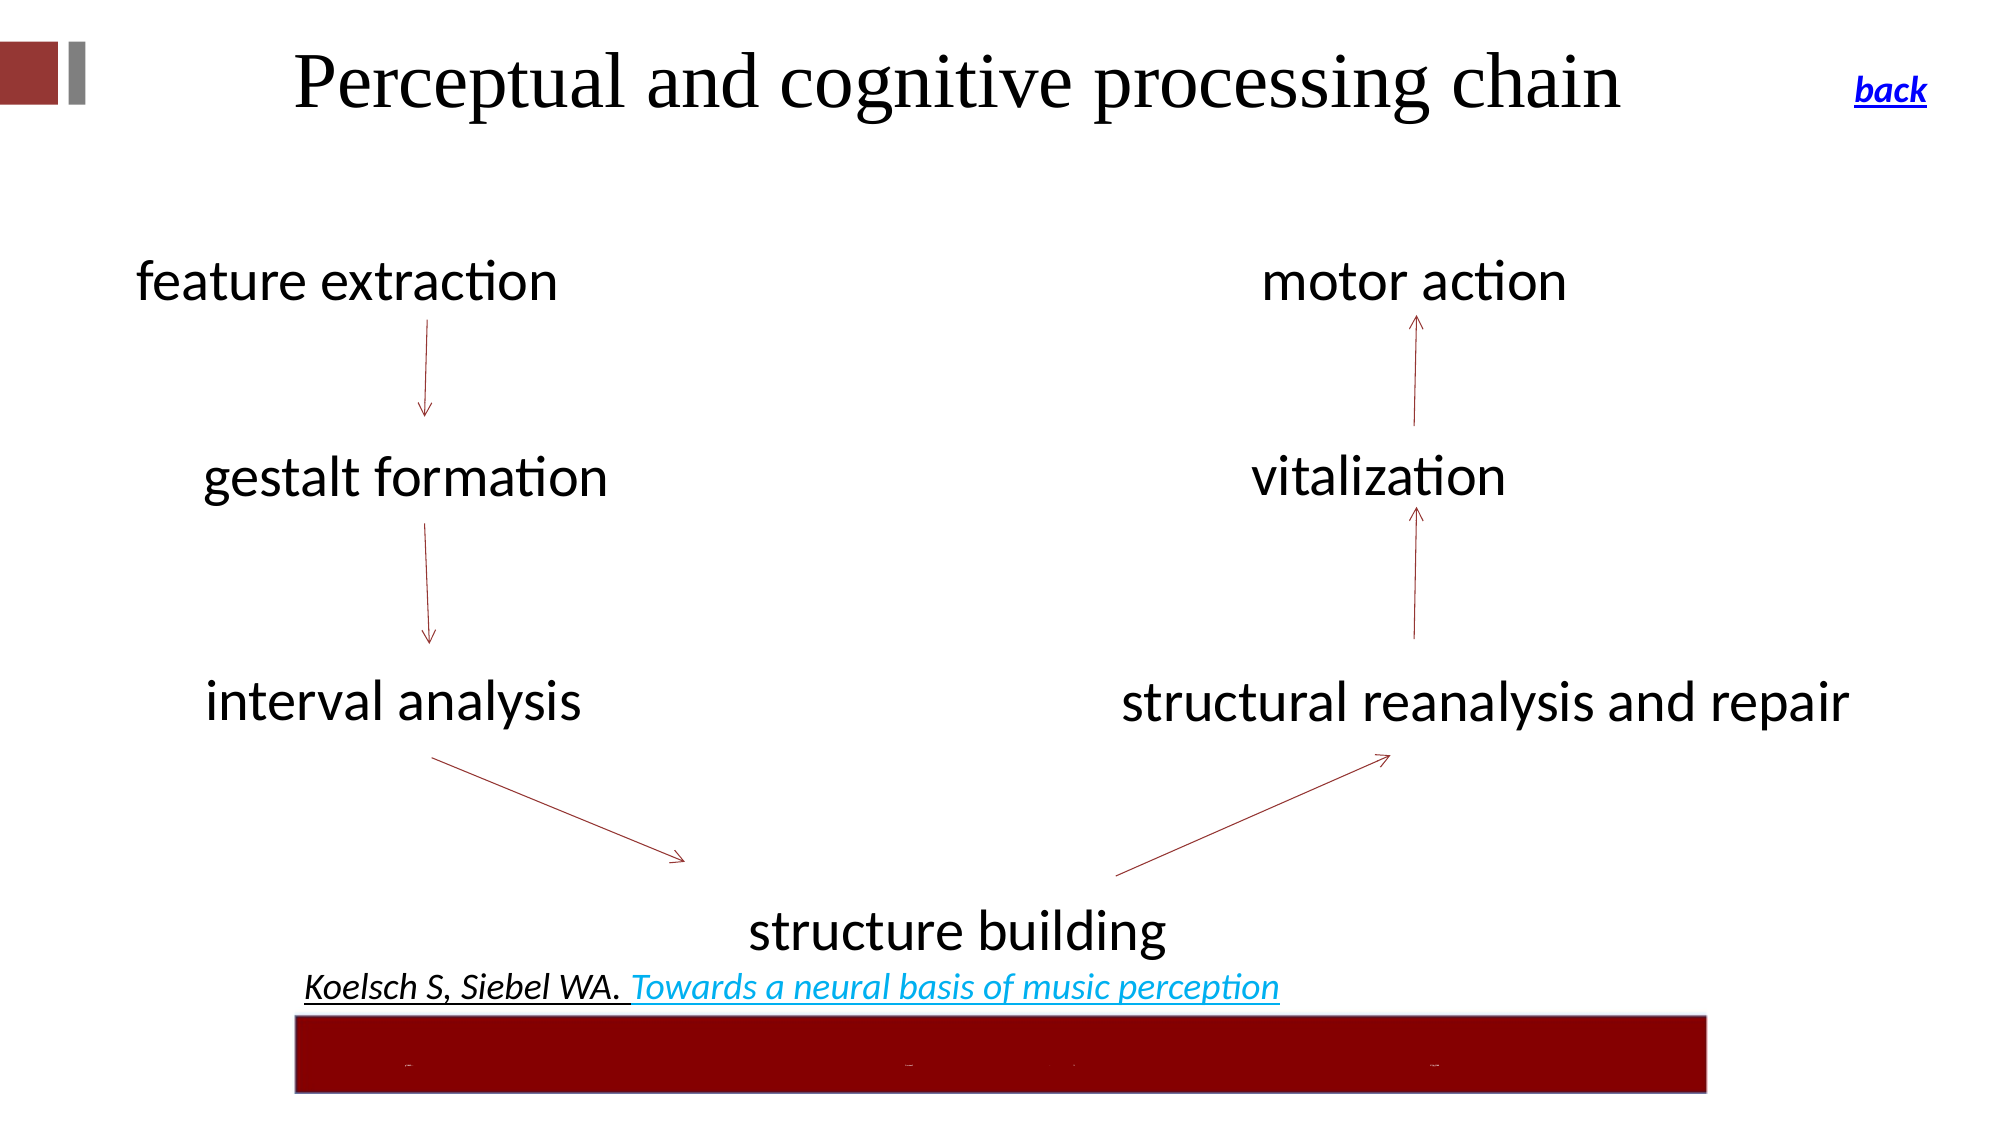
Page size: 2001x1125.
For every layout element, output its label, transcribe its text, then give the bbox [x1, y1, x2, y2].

text_box interval analysis [190, 620, 597, 740]
text_box back [1839, 57, 1943, 118]
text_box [431, 757, 685, 862]
text_box vitalization [1236, 395, 1708, 515]
text_box gestalt formation [188, 430, 625, 516]
text_box [0, 40, 59, 106]
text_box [1115, 755, 1391, 876]
text_box structural reanalysis and repair [1106, 655, 1866, 741]
text_box feature extraction [121, 199, 733, 320]
picture [292, 1007, 1708, 1094]
text_box motor action [1246, 199, 1584, 320]
text_box structure building [733, 849, 1182, 955]
text_box Koelsch S, Siebel WA. Towards a neural basis of music perception [289, 955, 1901, 1015]
text_box [68, 40, 86, 106]
text_box Perceptual and cognitive processing chain [293, 14, 1623, 131]
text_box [424, 523, 430, 644]
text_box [424, 320, 428, 417]
